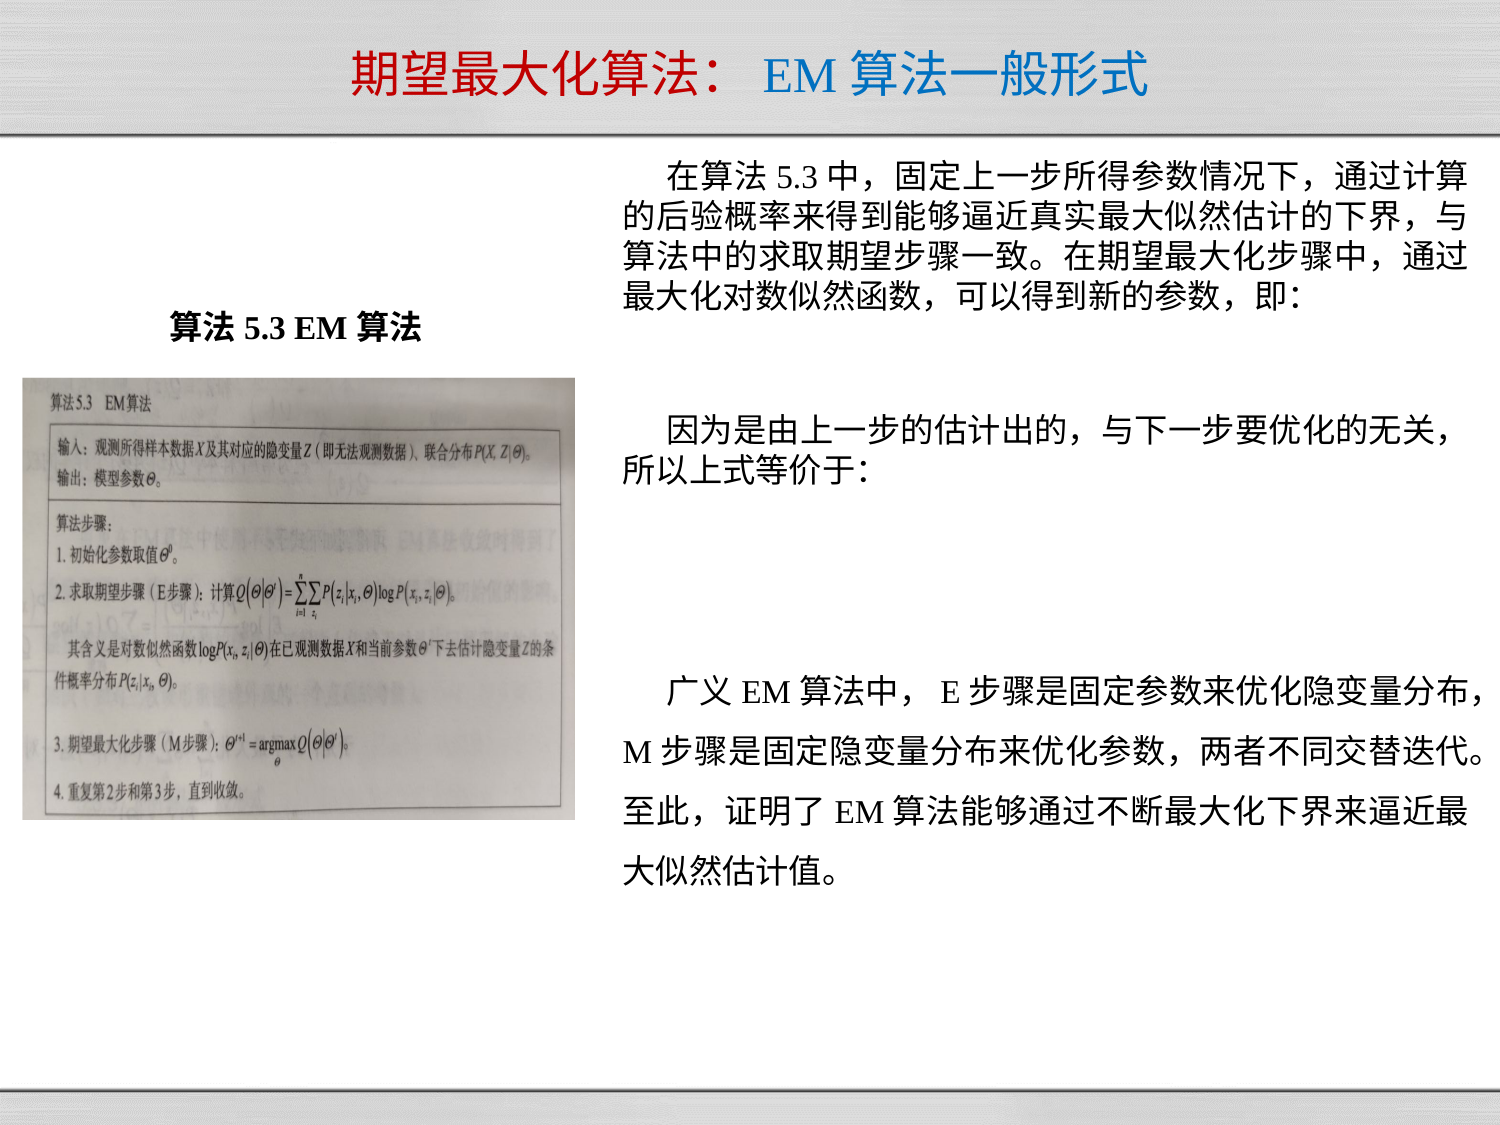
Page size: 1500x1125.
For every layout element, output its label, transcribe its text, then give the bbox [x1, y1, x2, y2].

picture [0, 138, 1500, 1125]
title 期望最大化算法：EM算法一般形式 [0, 0, 1500, 138]
text_box 算法5.3 EM算法 [155, 299, 497, 321]
